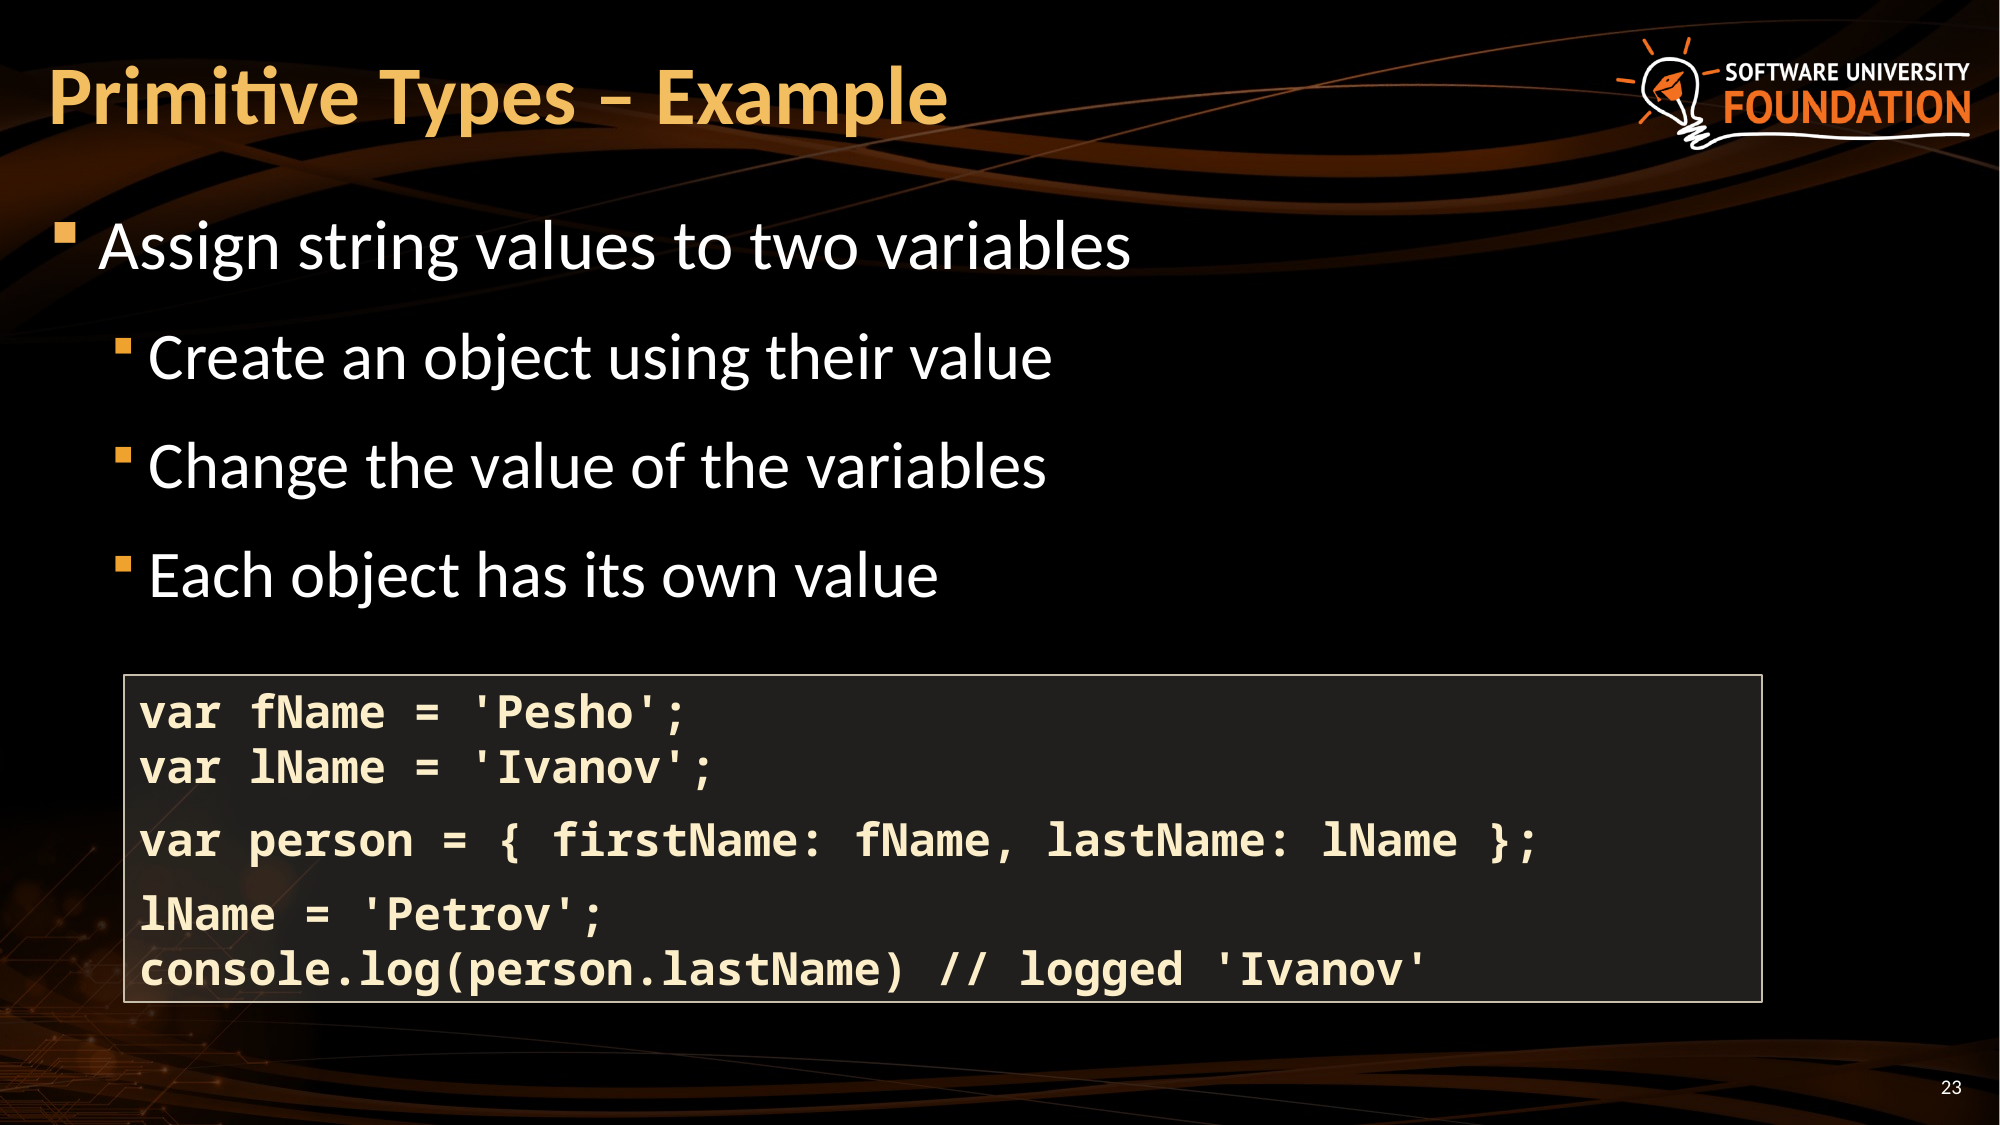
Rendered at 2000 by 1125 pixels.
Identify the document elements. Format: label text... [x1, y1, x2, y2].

picture [0, 0, 2000, 1125]
list Assign string values to two variables Create an object using their value Change the value of the variables Each object has its own value [31, 188, 1968, 1103]
text_box var fName = 'Pesho'; var lName = 'Ivanov'; var person = { firstName: fName, lastName: lName }; lName = 'Petrov'; console.log(person.lastName) // logged 'Ivanov' [124, 675, 1763, 1003]
title Primitive Types – Example [30, 6, 1602, 189]
